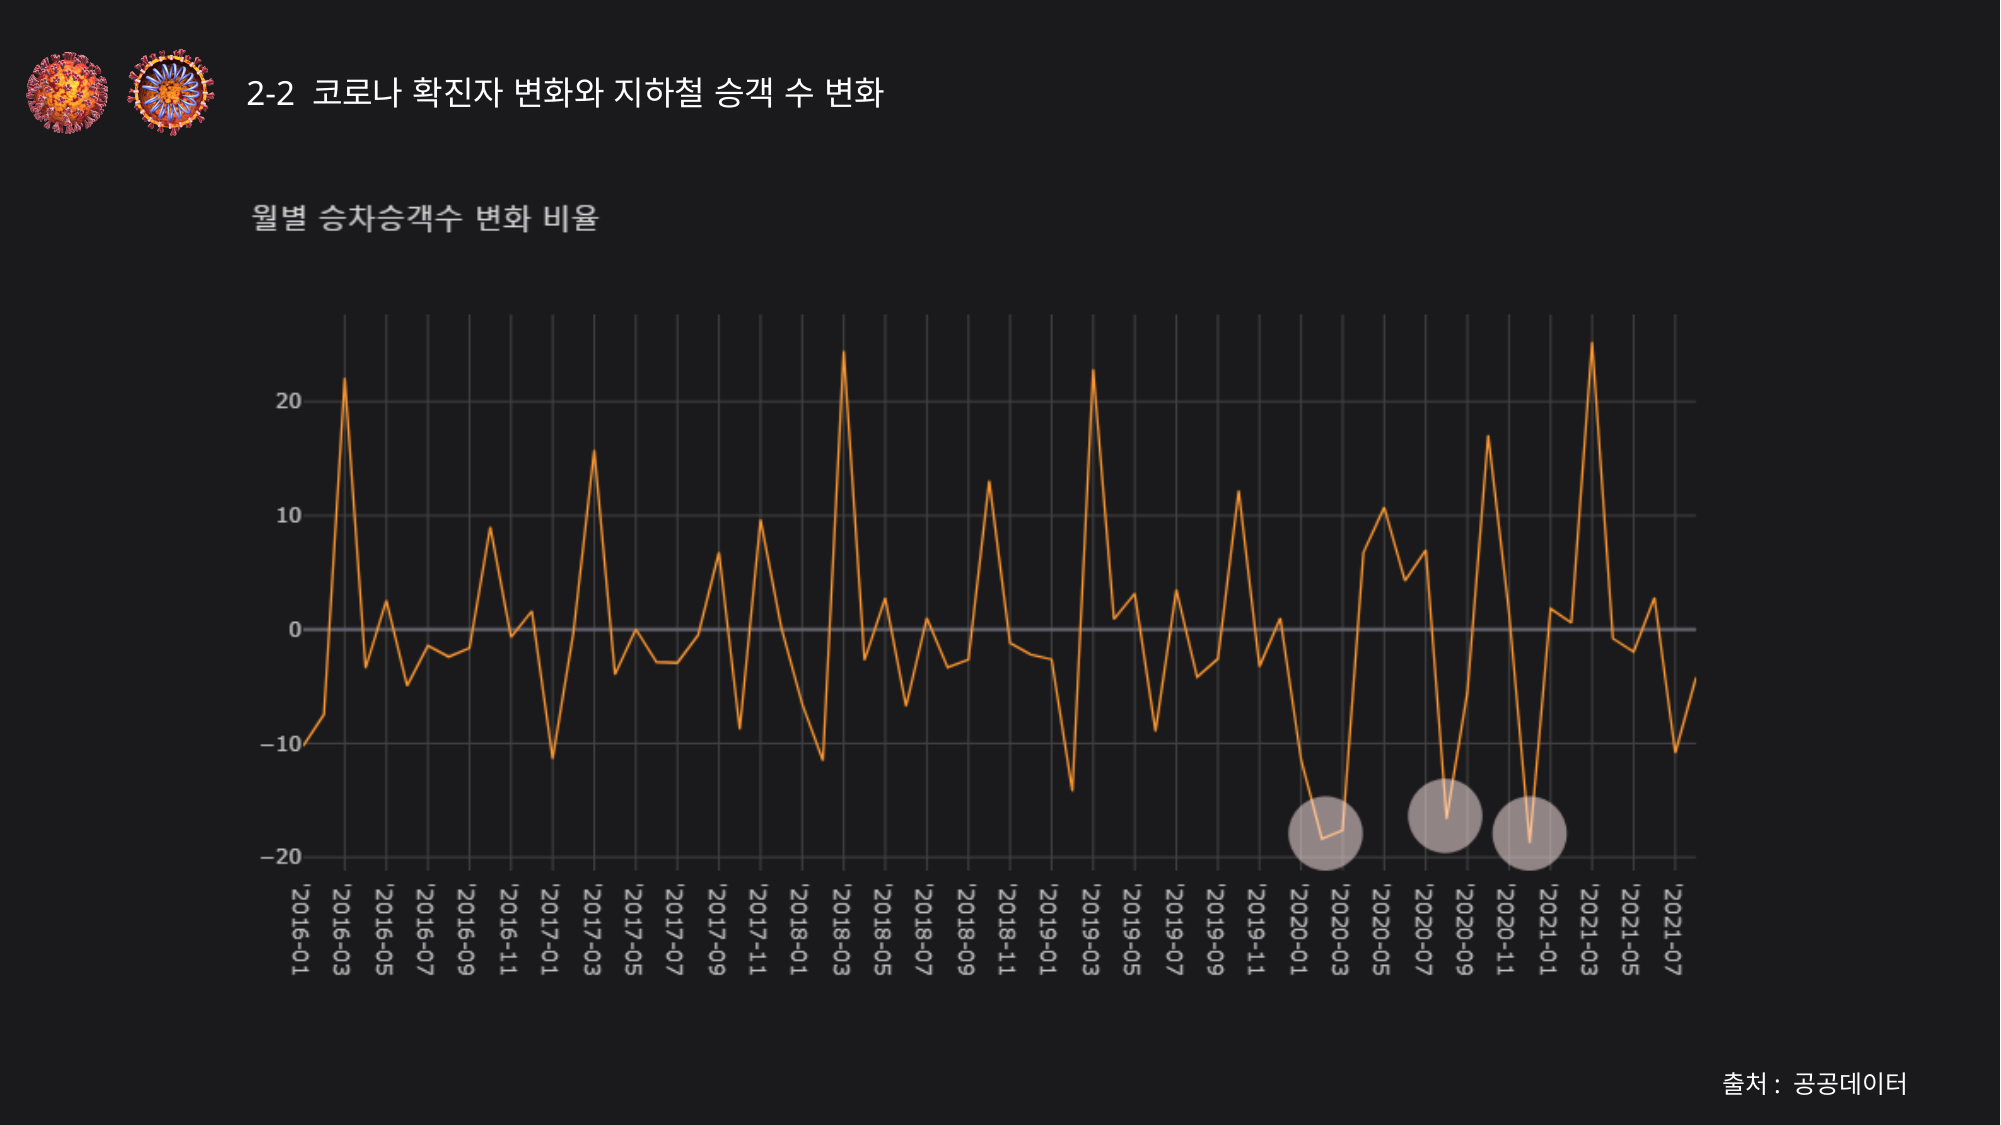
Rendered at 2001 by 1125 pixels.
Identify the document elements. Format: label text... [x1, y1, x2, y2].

text_box 출처: 공공데이터 [1707, 1061, 1934, 1106]
picture [19, 40, 1833, 1040]
text_box 2-2 코로나 확진자 변화와 지하철 승객 수 변화 [231, 64, 901, 120]
